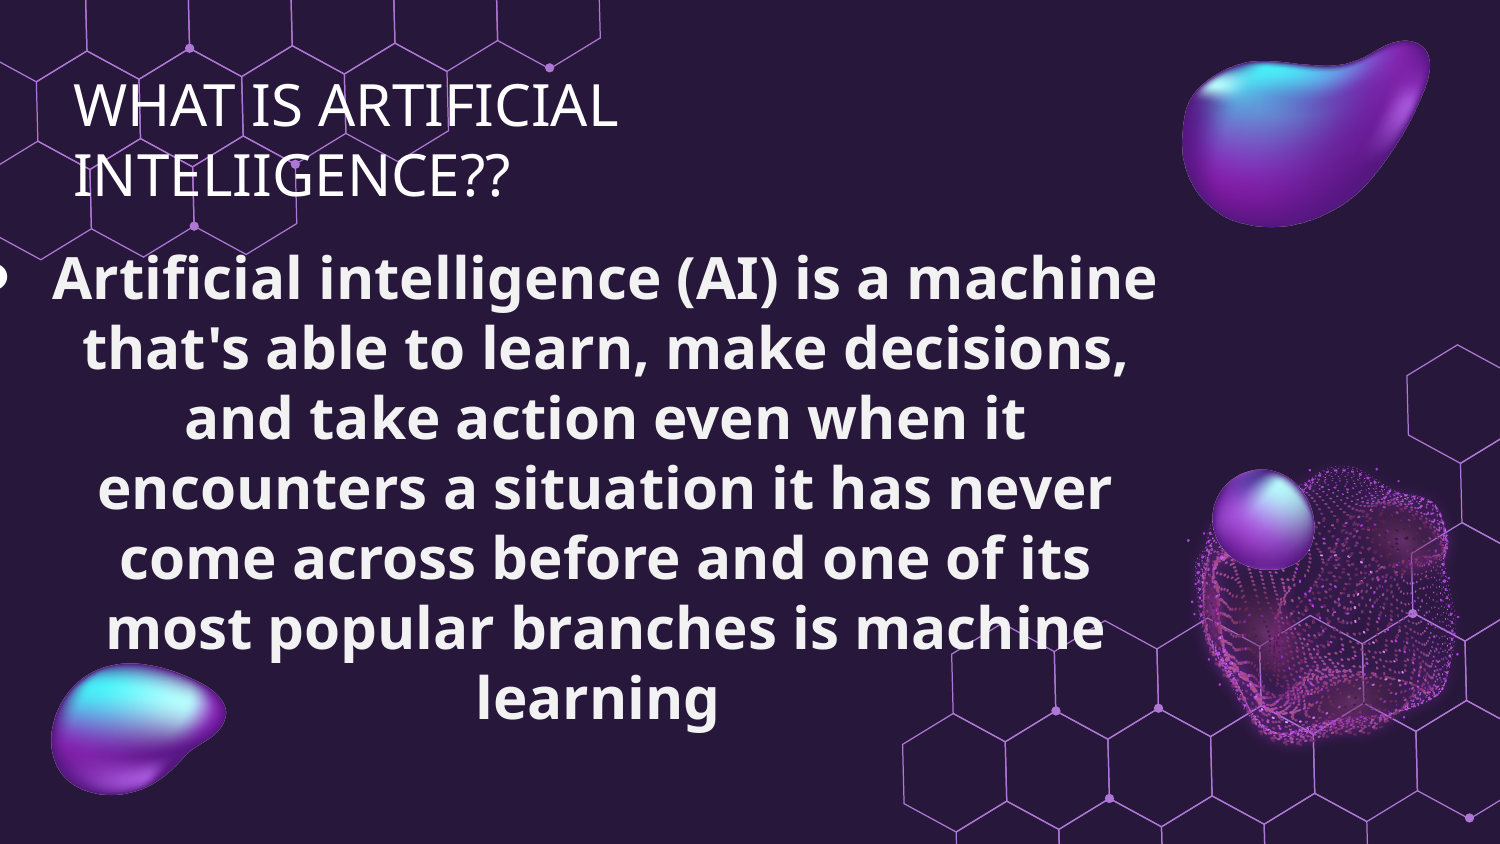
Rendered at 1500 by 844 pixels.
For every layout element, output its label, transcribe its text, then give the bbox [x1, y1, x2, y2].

title Artificial intelligence (AI) is a machine that's able to learn, make decisions, and take action even when it encounters a situation it has never come across before and one of its most popular branches is machine learning [0, 255, 1177, 717]
picture [30, 657, 230, 832]
picture [1156, 0, 1470, 256]
text_box WHAT IS ARTIFICIAL INTELIIGENCE?? [58, 61, 1078, 216]
picture [1184, 448, 1470, 756]
